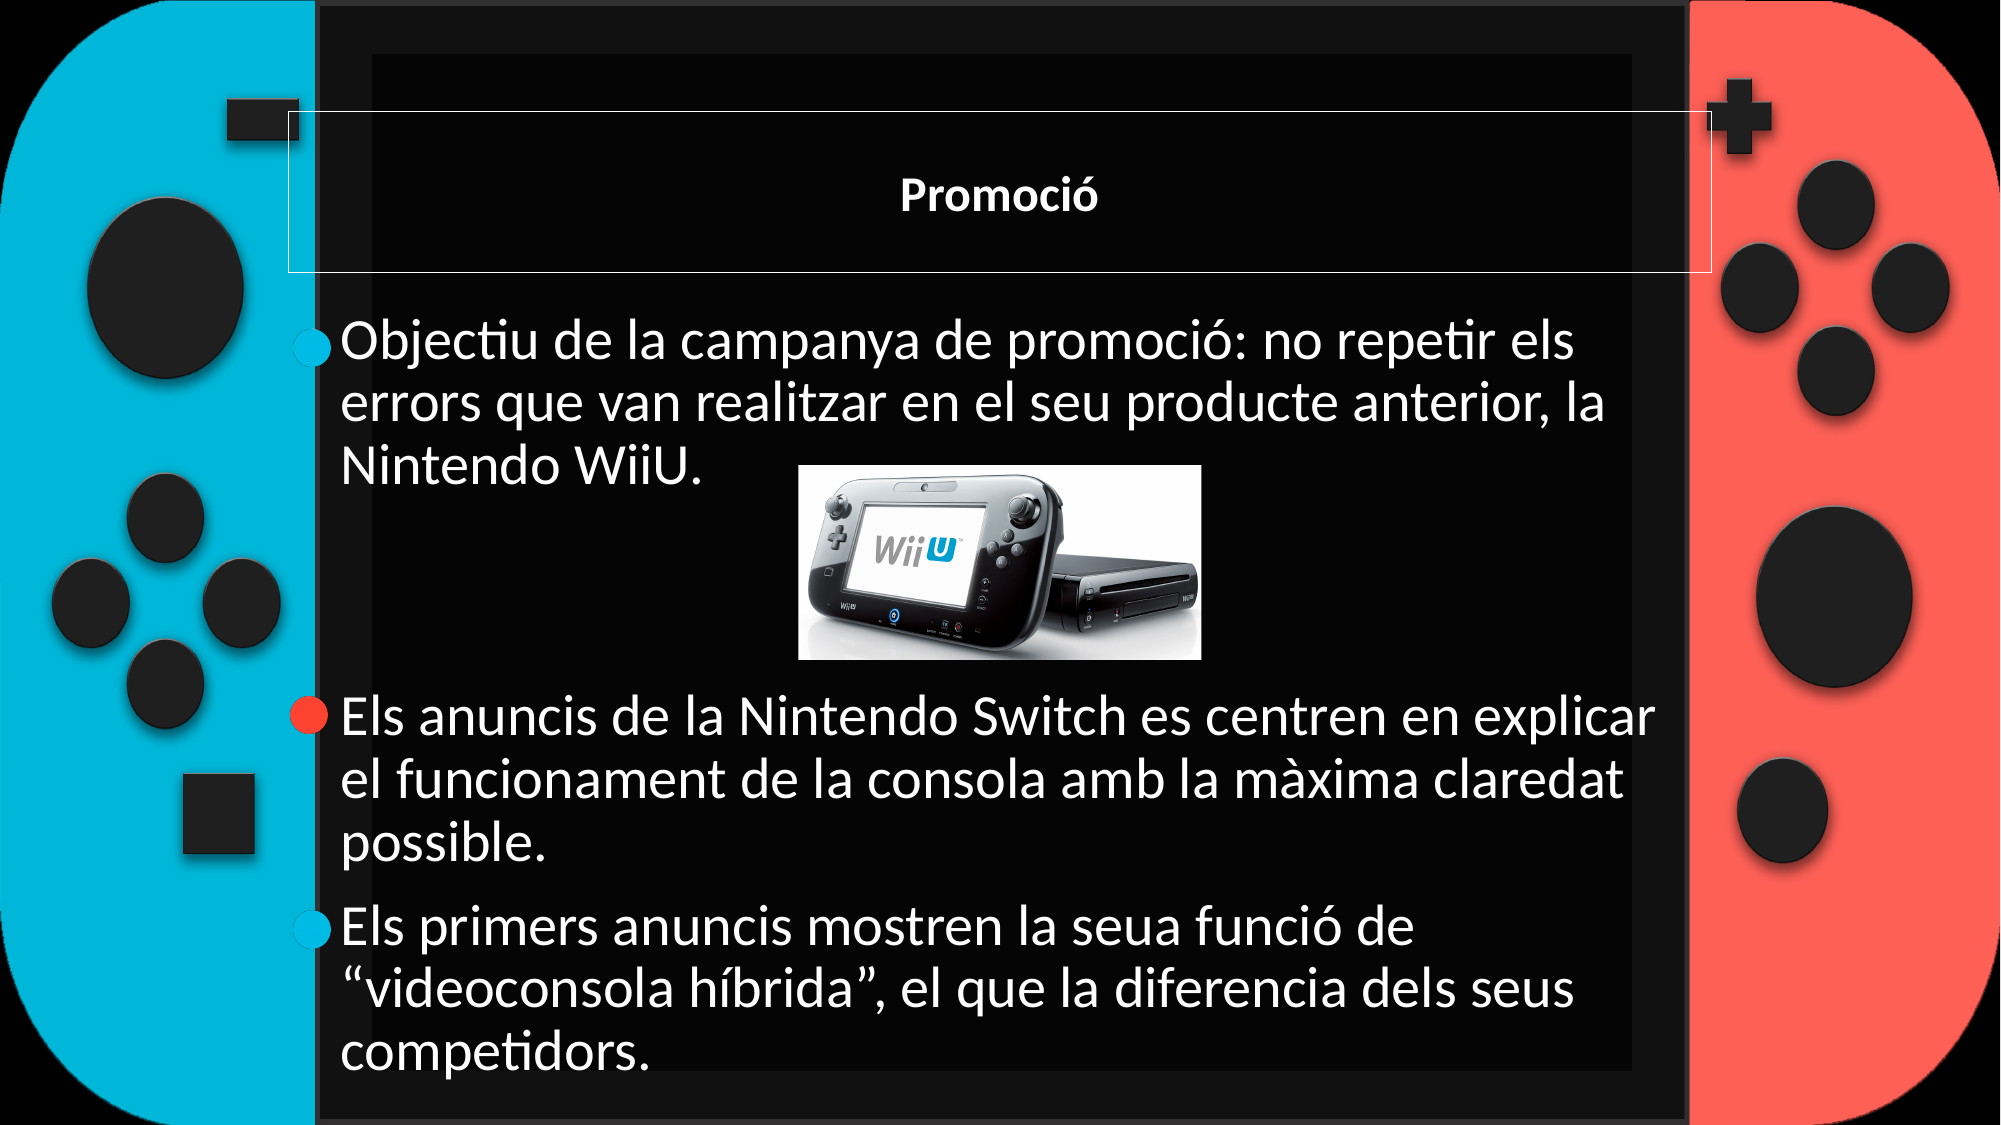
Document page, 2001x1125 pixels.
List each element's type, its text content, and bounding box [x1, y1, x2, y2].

picture [798, 465, 1202, 660]
text_box [1852, 971, 1976, 1095]
list Objectiu de la campanya de promoció: no repetir els errors que van realitzar en el seu producte anterior, la Nintendo WiiU. Els anuncis de la Nintendo Switch es centren en explicar el funcionament de la consola amb la màxima claredat possible. Els primers anuncis mostren la seua funció de “videoconsola híbrida”, el que la diferencia dels seus competidors. [288, 301, 1712, 1125]
picture [0, 0, 2001, 1125]
text_box Promoció [288, 111, 1712, 273]
